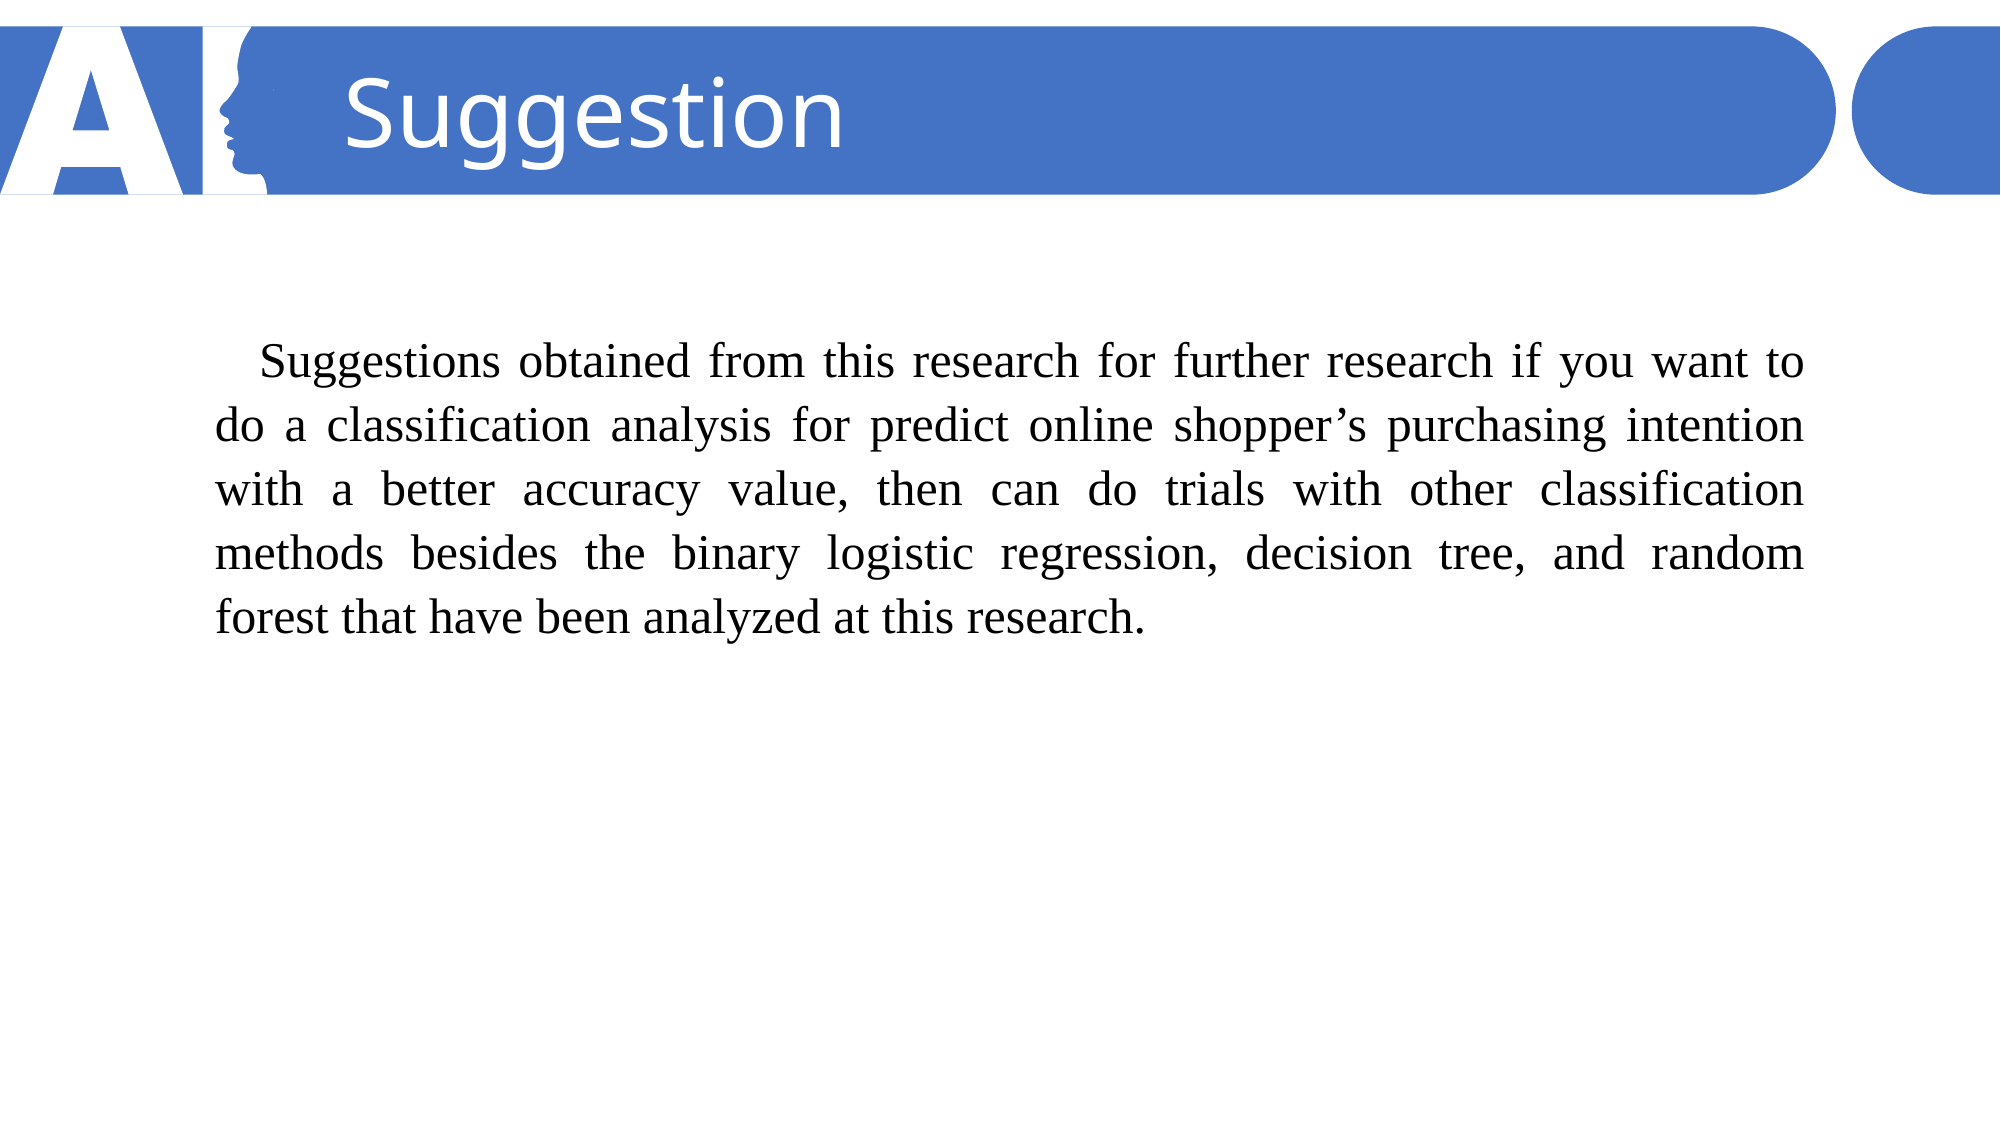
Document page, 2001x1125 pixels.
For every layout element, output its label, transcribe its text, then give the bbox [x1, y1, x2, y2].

text_box Suggestions obtained from this research for further research if you want to do a classification analysis for predict online shopper’s purchasing intention with a better accuracy value, then can do trials with other classification methods besides the binary logistic regression, decision tree, and random forest that have been analyzed at this research. [200, 315, 1821, 652]
list Suggestion [328, 56, 1933, 176]
